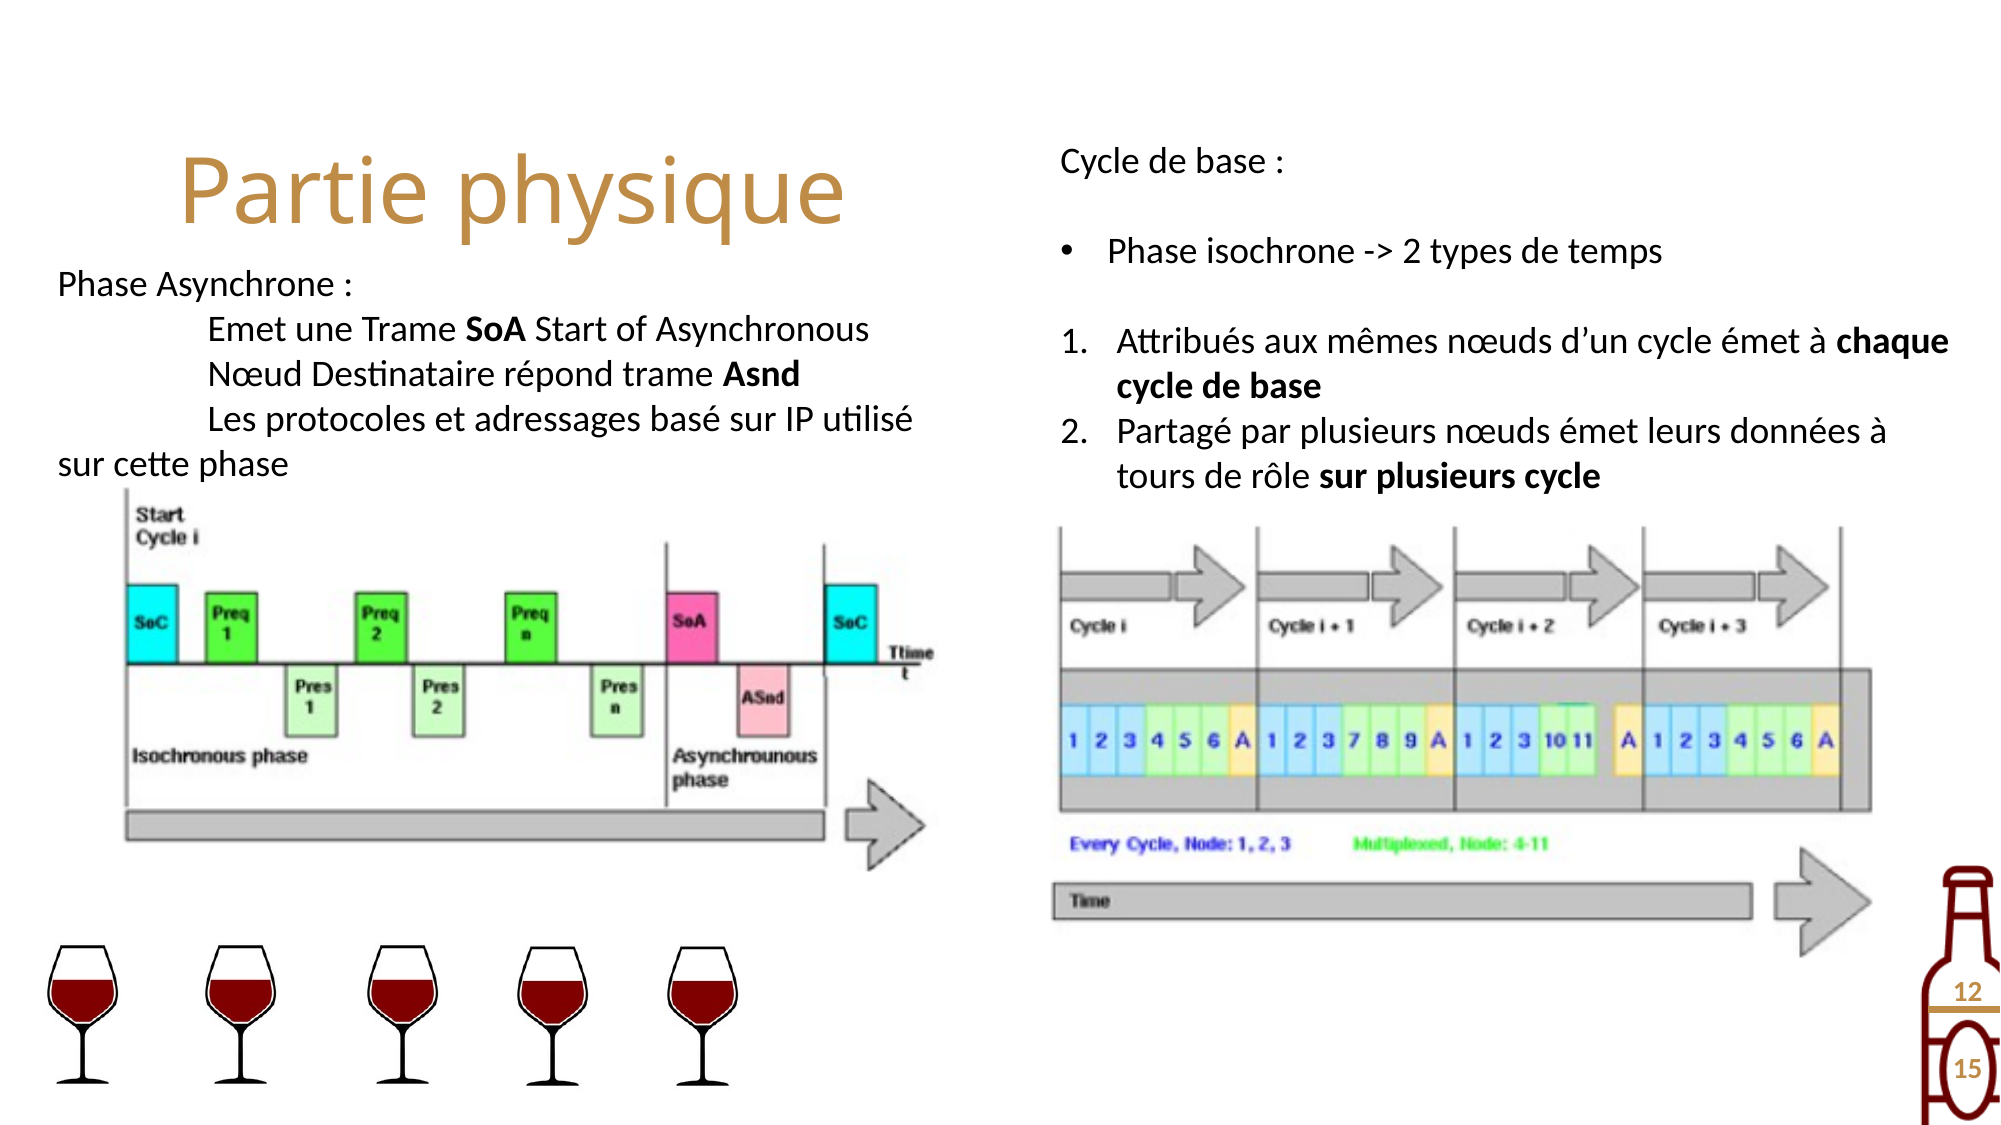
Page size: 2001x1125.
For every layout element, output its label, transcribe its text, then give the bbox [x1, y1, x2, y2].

text_box Partie physique [162, 84, 1888, 303]
picture [51, 464, 1003, 903]
picture [511, 935, 598, 1099]
picture [41, 933, 128, 1098]
picture [198, 933, 286, 1098]
picture [1010, 512, 2000, 1125]
text_box Cycle de base : Phase isochrone -> 2 types de temps Attribués aux mêmes nœuds d’un cycle émet à chaque cycle de base Partagé par plusieurs nœuds émet leurs données à tours de rôle sur plusieurs cycle [1045, 129, 1983, 504]
picture [661, 935, 748, 1099]
text_box Phase Asynchrone : Emet une Trame SoA Start of Asynchronous Nœud Destinataire répond trame Asnd Les protocoles et adressages basé sur IP utilisé sur cette phase [42, 251, 980, 492]
picture [361, 933, 448, 1098]
